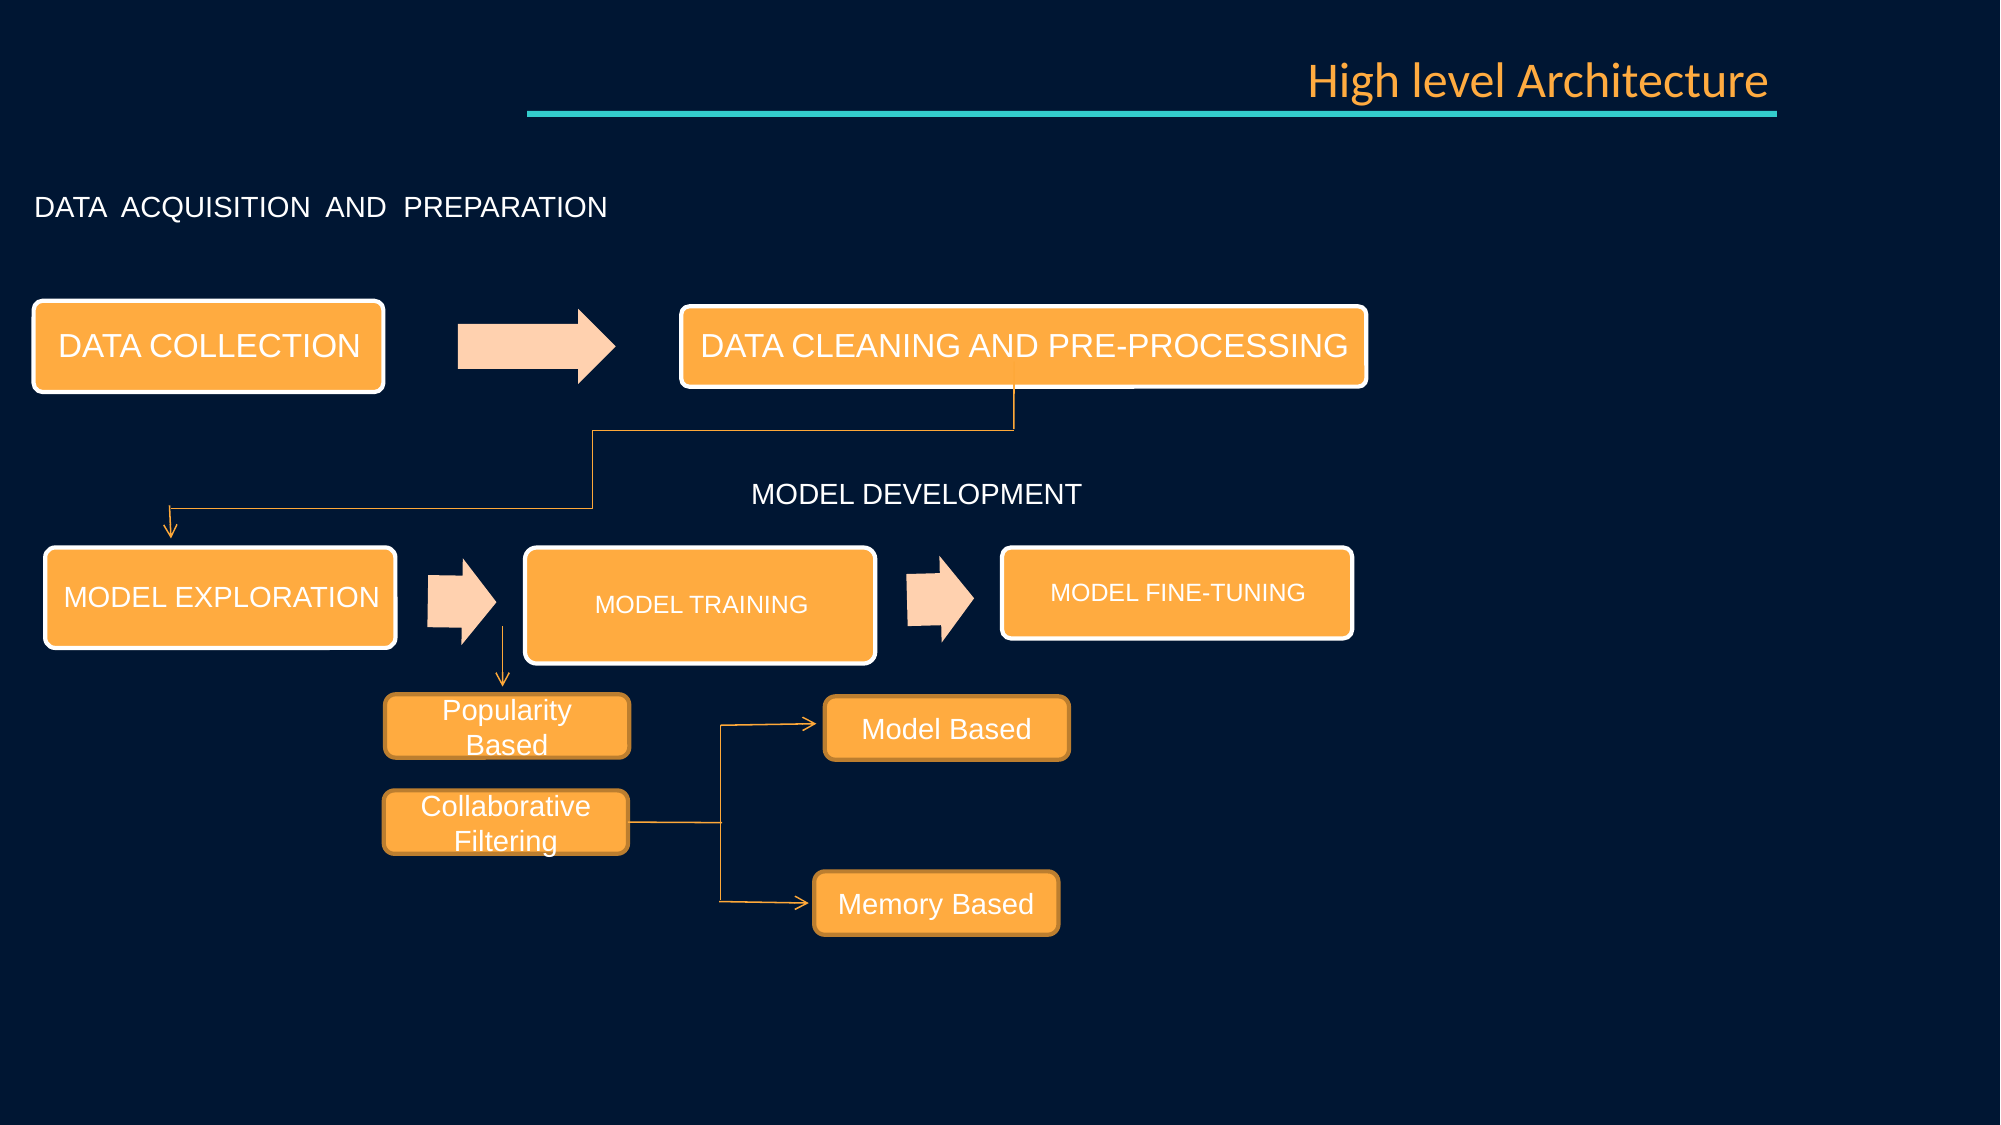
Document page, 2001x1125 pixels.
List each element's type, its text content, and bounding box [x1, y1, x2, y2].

text_box High level Architecture [721, 40, 1785, 116]
text_box Popularity Based [382, 725, 632, 760]
text_box DATA ACQUISITION AND PREPARATION [19, 181, 975, 232]
text_box Model Based [822, 725, 1072, 762]
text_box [30, 547, 1364, 718]
text_box Collaborative Filtering [381, 788, 631, 856]
text_box MODEL DEVELOPMENT [736, 467, 1817, 518]
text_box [32, 245, 1367, 448]
text_box Memory Based [812, 869, 1061, 937]
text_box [170, 430, 1015, 509]
text_box [527, 110, 1777, 117]
